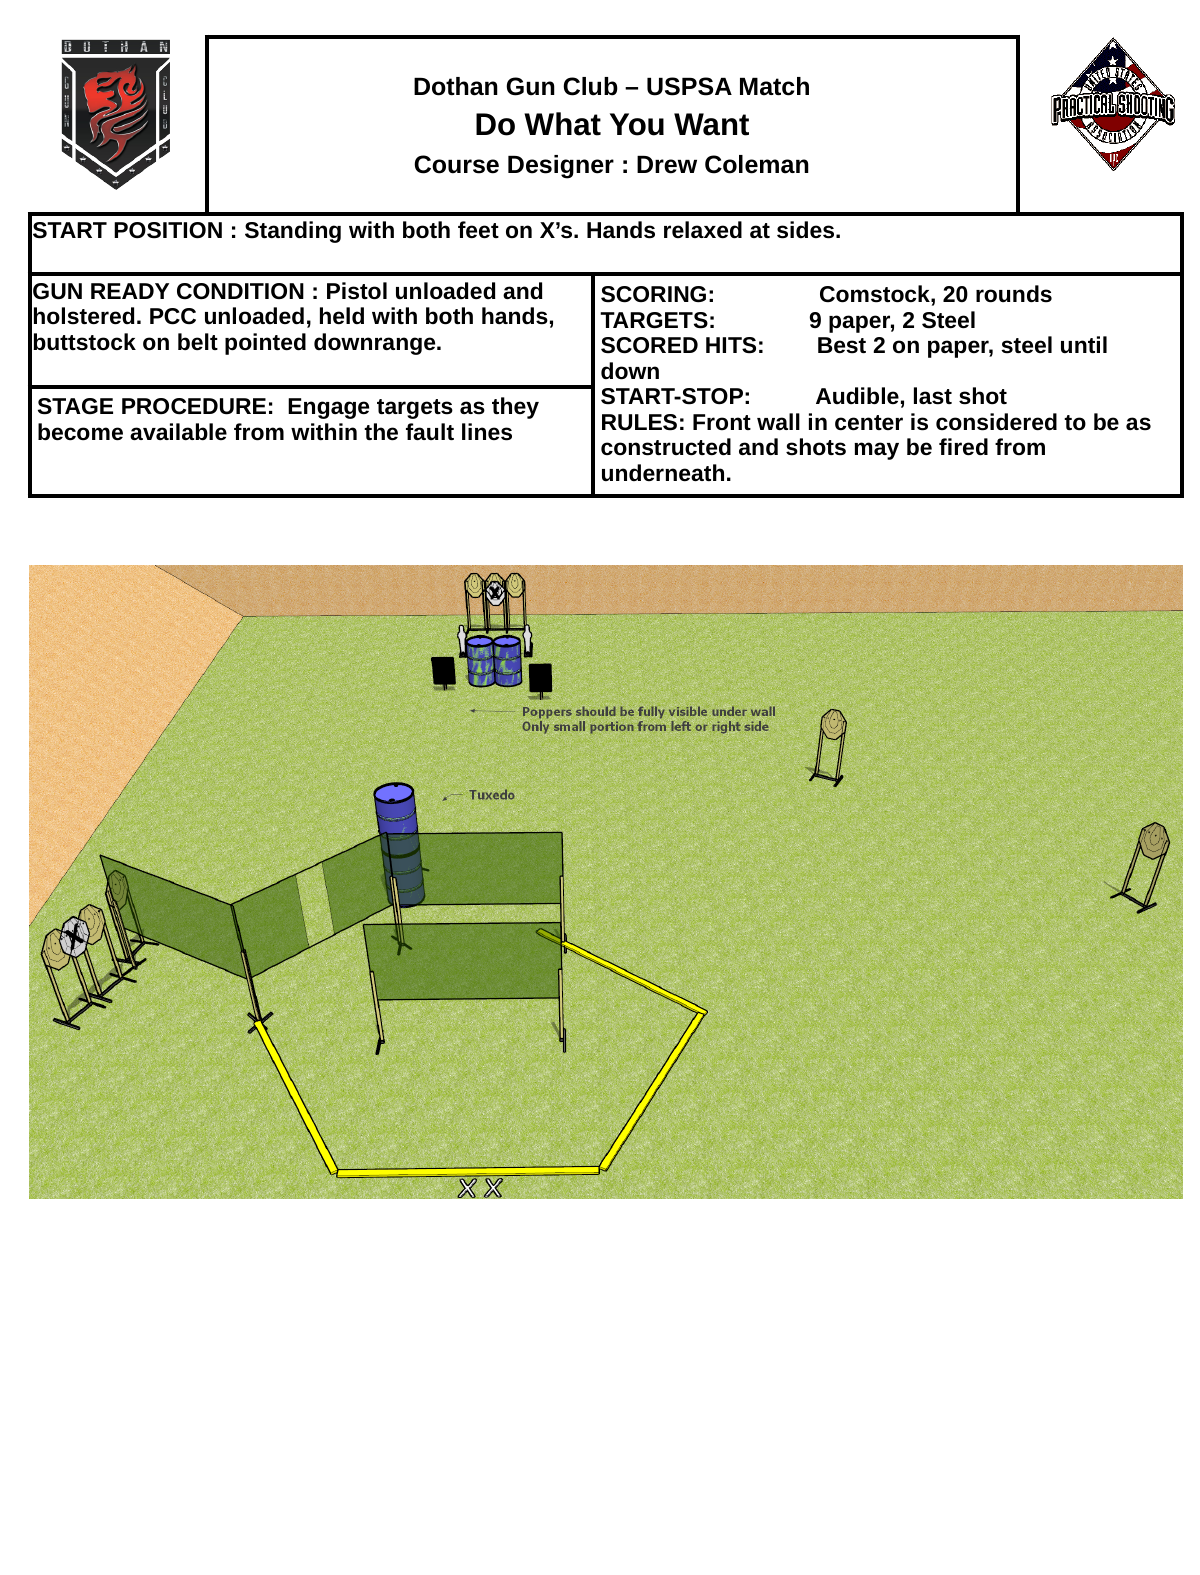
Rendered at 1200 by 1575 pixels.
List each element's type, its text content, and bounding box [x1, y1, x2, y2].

picture [29, 565, 1183, 1200]
table_cell SCORING: Comstock, 20 rounds TARGETS: 9 paper, 2 Steel SCORED HITS: Best 2 on paper, steel until down START-STOP: Audible, last shot RULES: Front wall in center is considered to be as constructed and shots may be fired from underneath. [595, 276, 1180, 494]
table_cell START POSITION : Standing with both feet on X’s. Hands relaxed at sides. [32, 216, 1180, 272]
table_header [30, 37, 205, 212]
picture [58, 36, 173, 193]
table_cell STAGE PROCEDURE: Engage targets as they become available from within the fault lines [32, 389, 591, 494]
table_header Dothan Gun Club – USPSA Match Do What You Want Course Designer : Drew Coleman [209, 39, 1016, 212]
table_header [1020, 37, 1182, 212]
picture [1044, 36, 1183, 175]
table_cell GUN READY CONDITION : Pistol unloaded and holstered. PCC unloaded, held with both hands, buttstock on belt pointed downrange. [32, 276, 591, 385]
